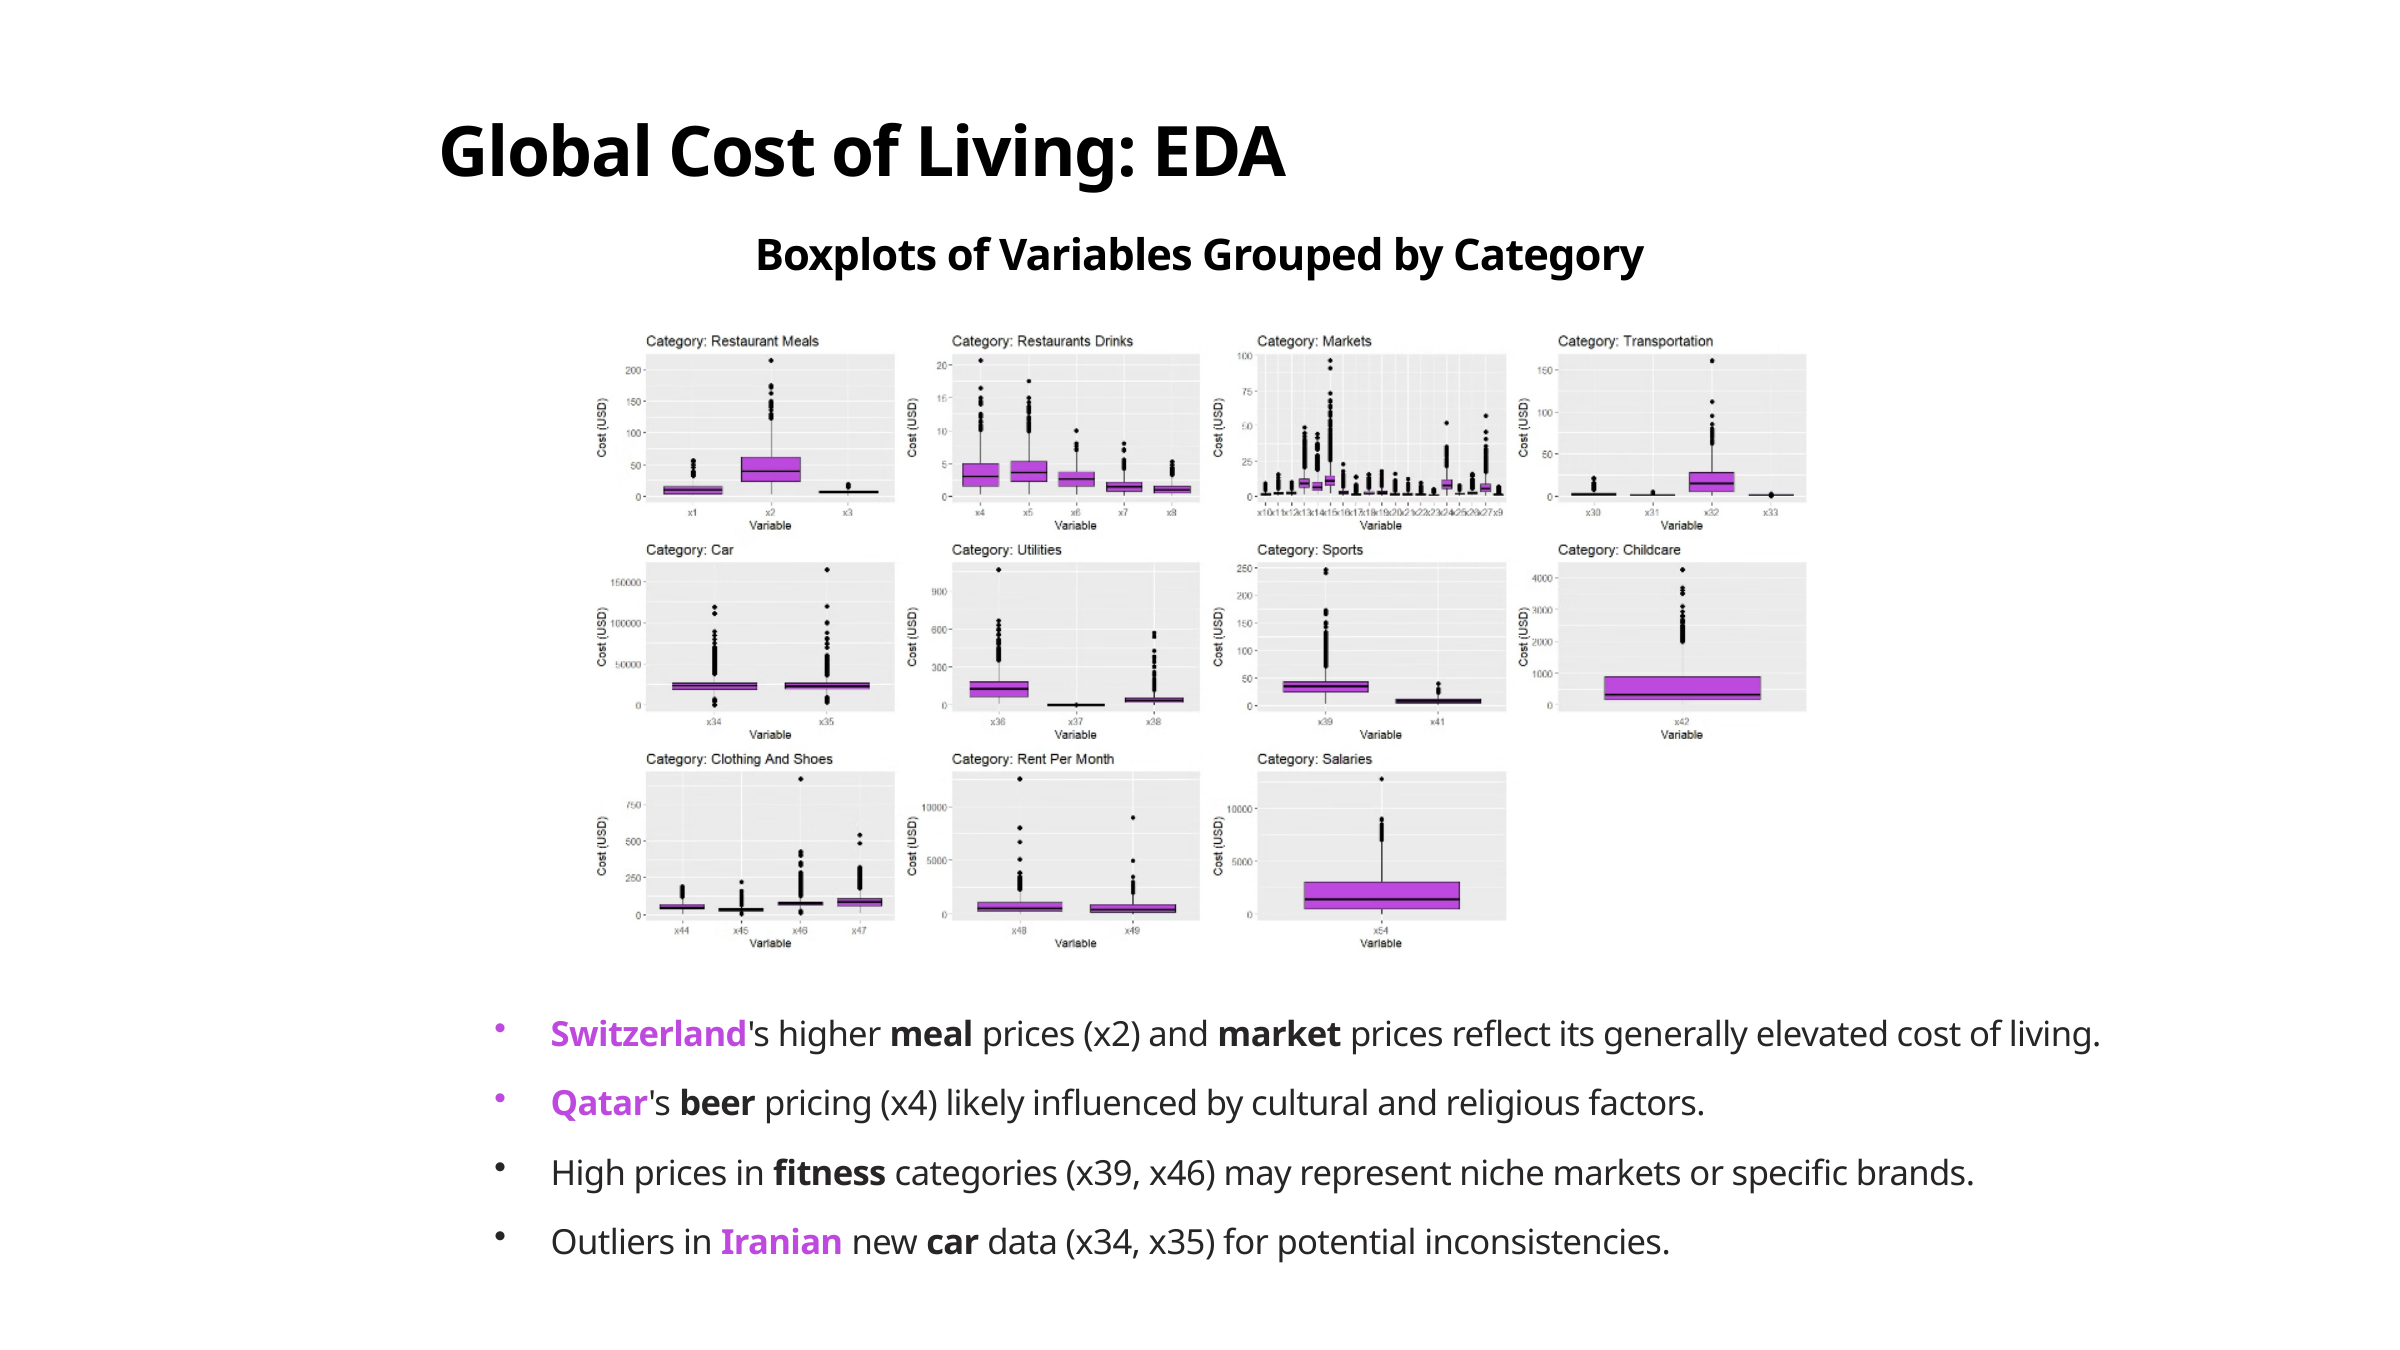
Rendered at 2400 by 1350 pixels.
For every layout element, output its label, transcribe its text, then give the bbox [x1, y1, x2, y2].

text_box Qatar's beer pricing (x4) likely influenced by cultural and religious factors. [479, 1059, 1976, 1116]
text_box Outliers in Iranian new car data (x34, x35) for potential inconsistencies. [479, 1198, 1976, 1255]
text_box Switzerland's higher meal prices (x2) and market prices reflect its generally elevated cost of living. [479, 990, 1976, 1046]
text_box High prices in fitness categories (x39, x46) may represent niche markets or specific brands. [479, 1129, 1976, 1185]
text_box Boxplots of Variables Grouped by Category [813, 217, 1586, 272]
text_box Global Cost of Living: EDA [423, 95, 1185, 183]
picture [590, 323, 1809, 952]
